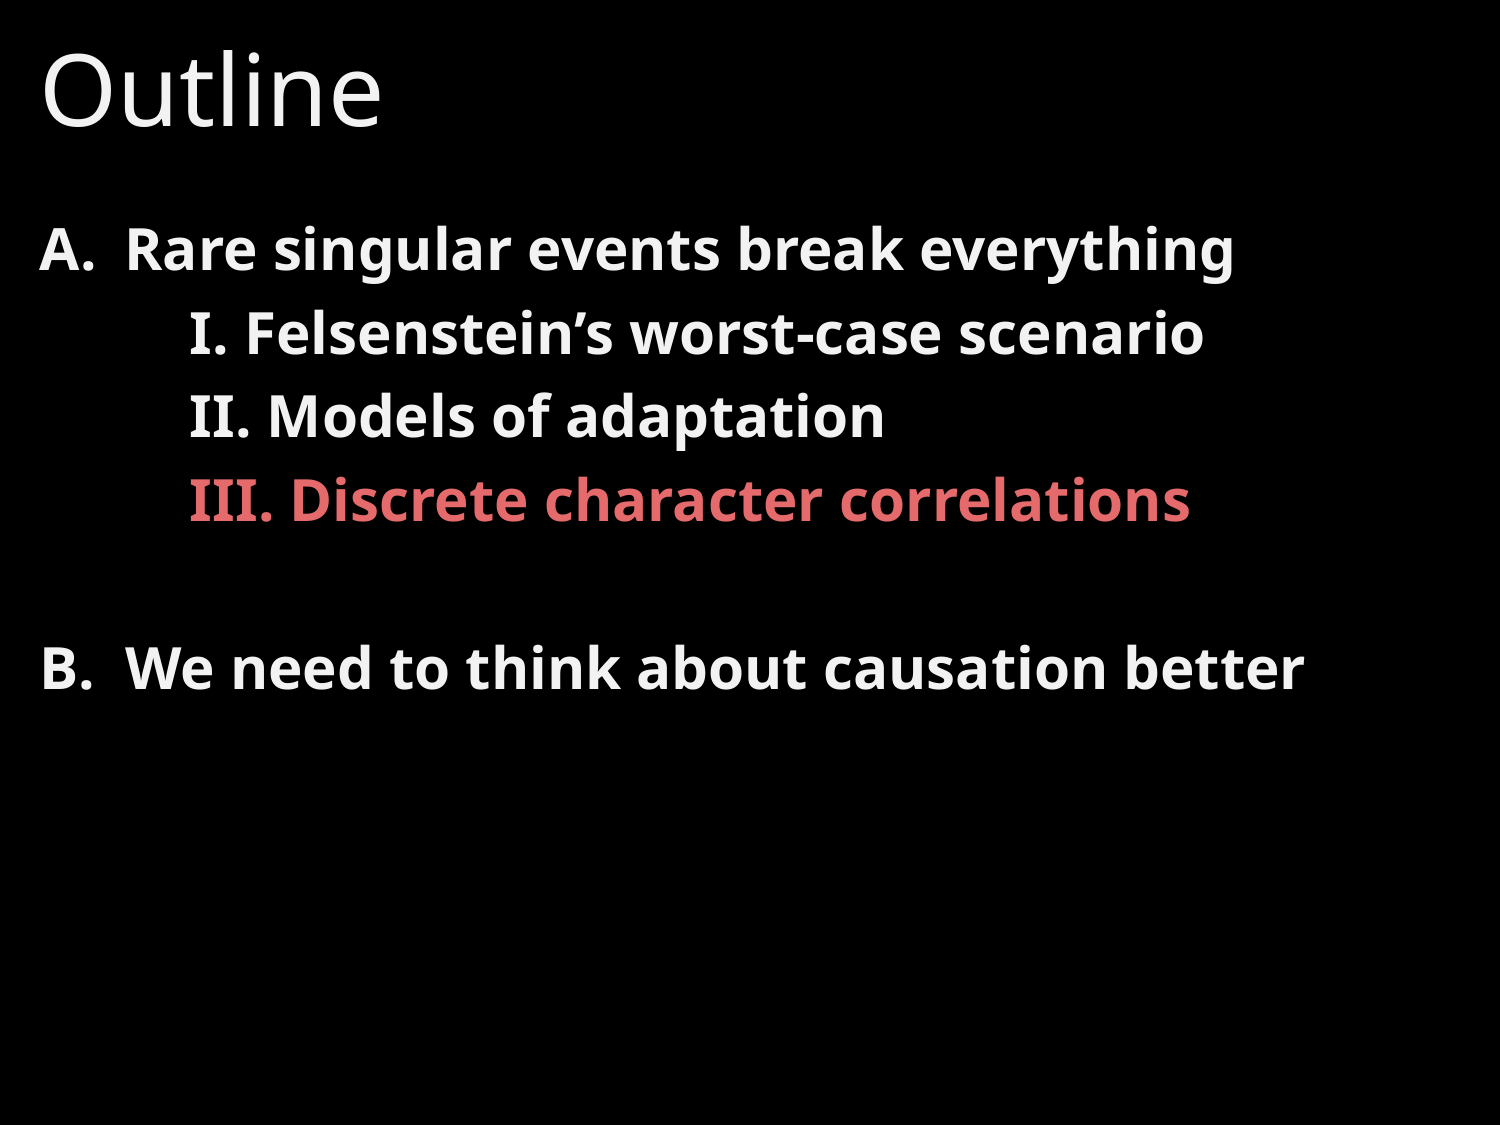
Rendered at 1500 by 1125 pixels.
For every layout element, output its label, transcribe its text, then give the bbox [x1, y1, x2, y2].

list Rare singular events break everything I. Felsenstein’s worst-case scenario II. Models of adaptation III. Discrete character correlations B. We need to think about causation better [24, 212, 1475, 955]
title Outline [24, 0, 1375, 188]
